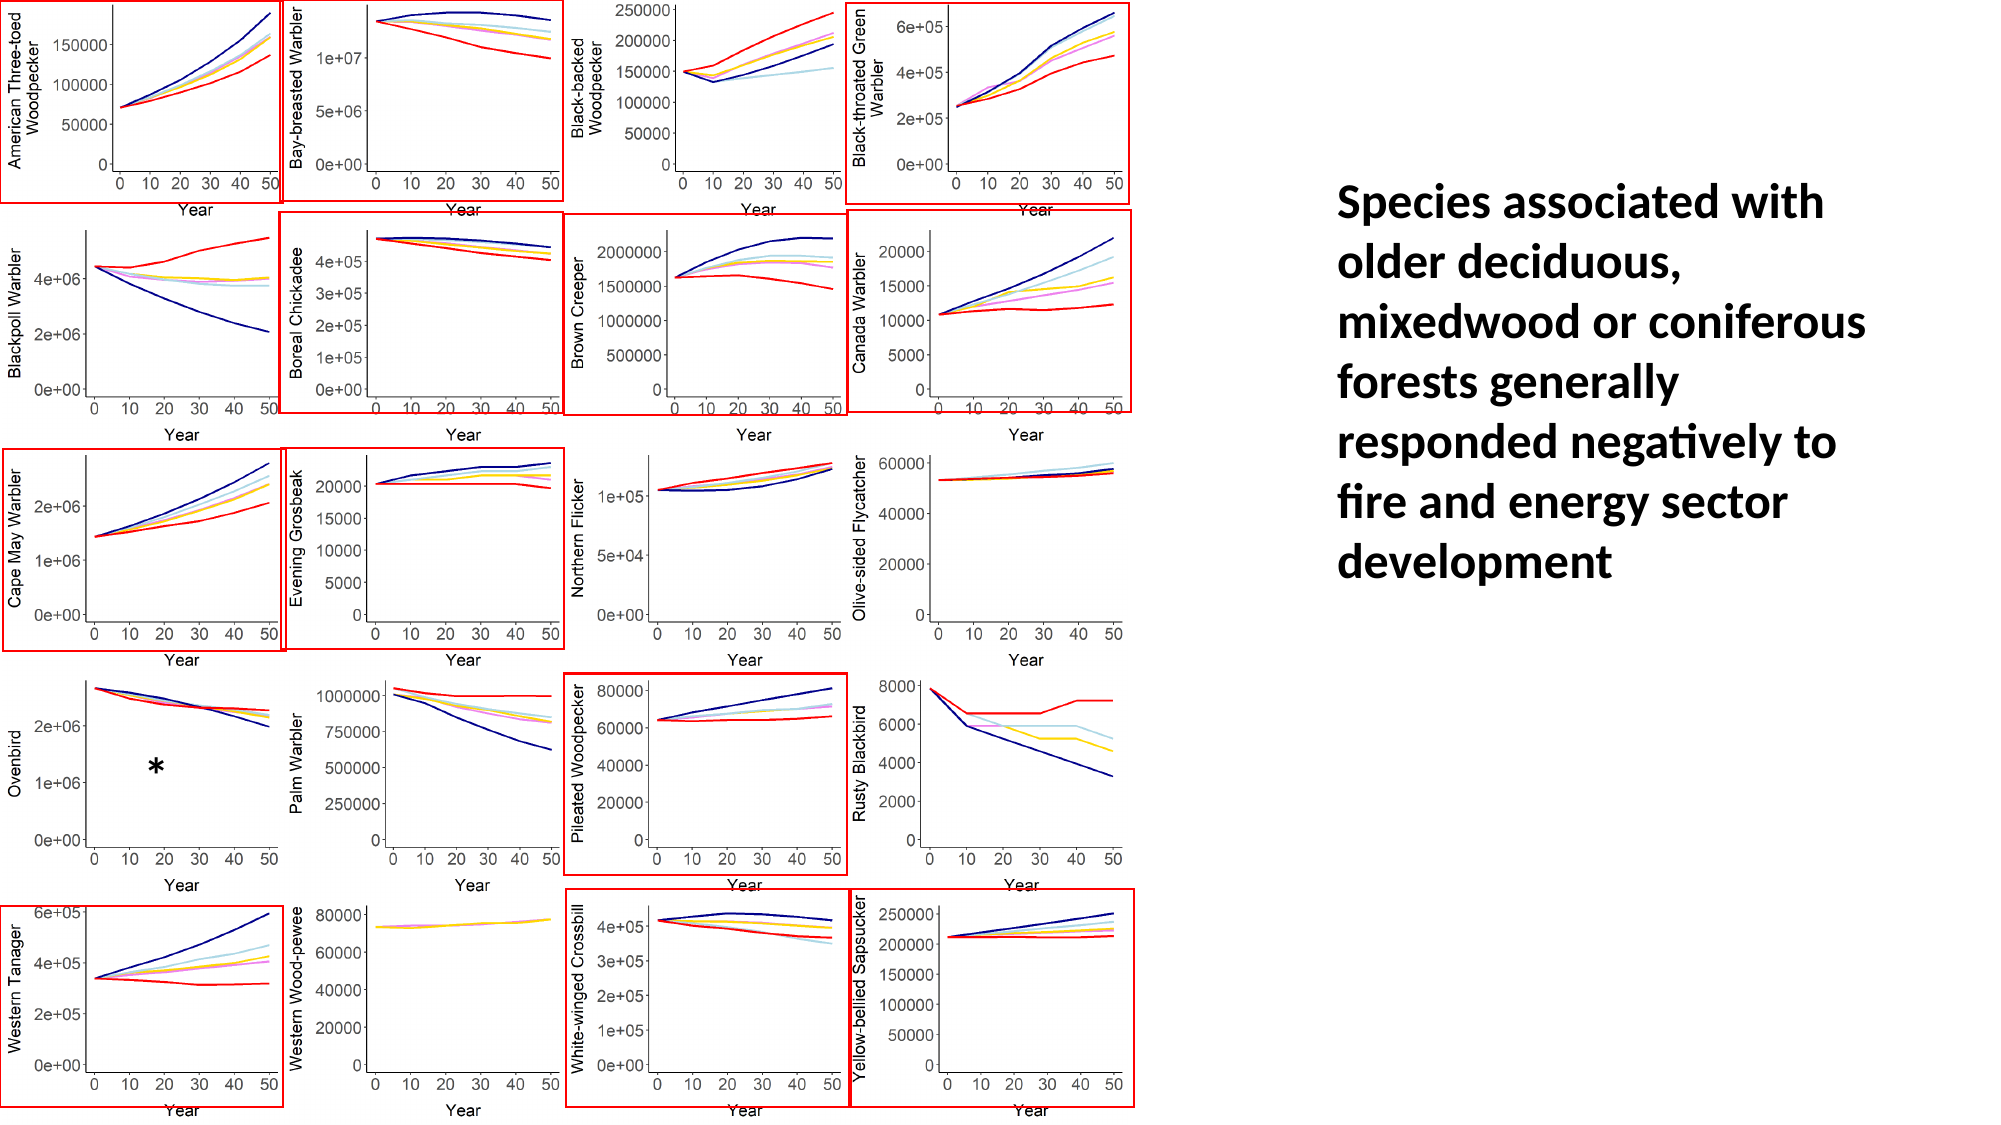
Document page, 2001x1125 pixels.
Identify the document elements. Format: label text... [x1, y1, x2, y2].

text_box [1128, 209, 1132, 413]
text_box Species associated with older deciduous, mixedwood or coniferous forests generally responded negatively to fire and energy sector development [1322, 160, 1914, 596]
picture [2, 0, 1128, 1125]
text_box [1128, 888, 1135, 1108]
